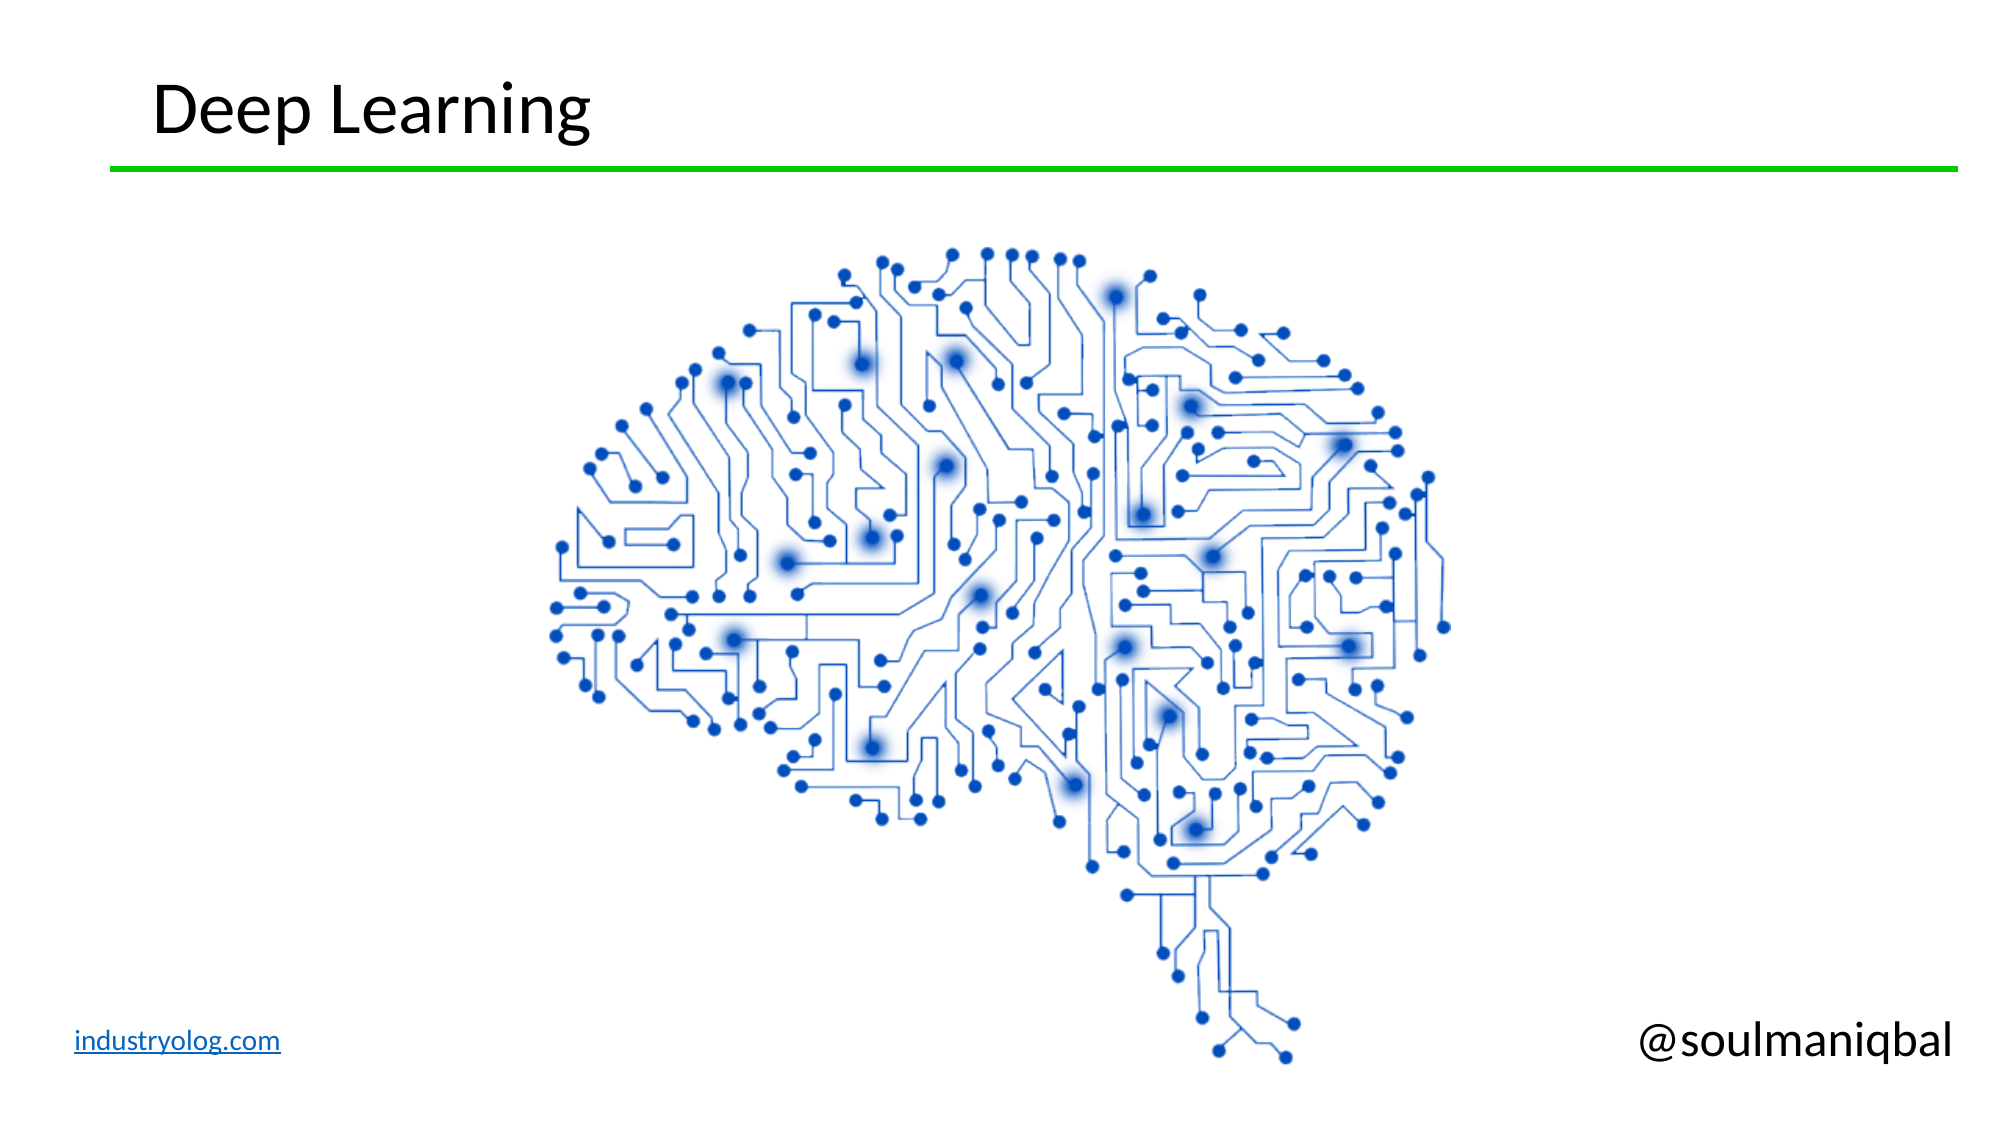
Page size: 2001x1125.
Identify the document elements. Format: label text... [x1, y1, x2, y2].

text_box Deep Learning [137, 59, 1863, 157]
text_box industryolog.com [59, 1013, 445, 1064]
picture [549, 246, 1451, 1066]
text_box @soulmaniqbal [1620, 999, 1983, 1074]
